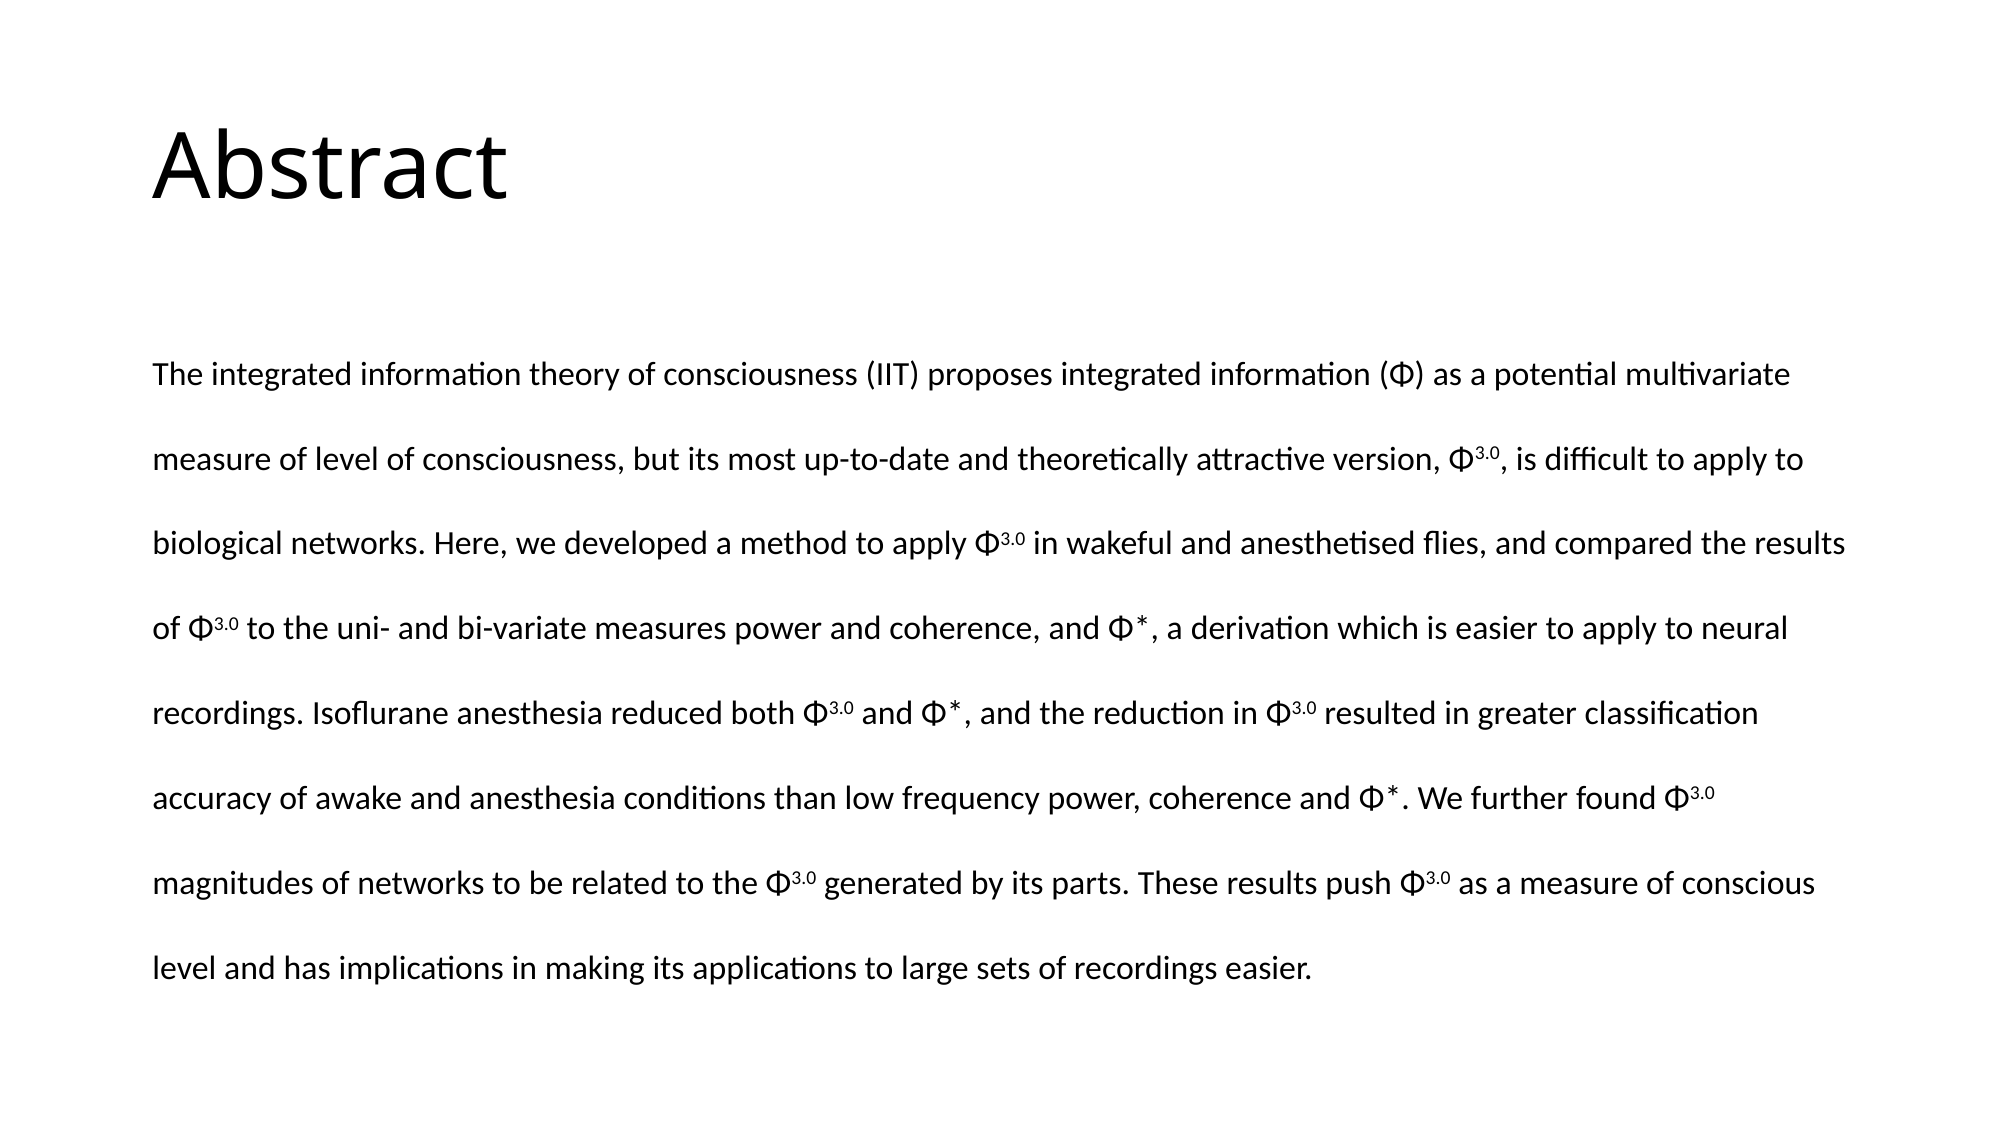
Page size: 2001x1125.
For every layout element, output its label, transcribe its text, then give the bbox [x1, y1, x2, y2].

list The integrated information theory of consciousness (IIT) proposes integrated information (Φ) as a potential multivariate measure of level of consciousness, but its most up-to-date and theoretically attractive version, Φ3.0, is difficult to apply to biological networks. Here, we developed a method to apply Φ3.0 in wakeful and anesthetised flies, and compared the results of Φ3.0 to the uni- and bi-variate measures power and coherence, and Φ*, a derivation which is easier to apply to neural recordings. Isoflurane anesthesia reduced both Φ3.0 and Φ*, and the reduction in Φ3.0 resulted in greater classification accuracy of awake and anesthesia conditions than low frequency power, coherence and Φ*. We further found Φ3.0 magnitudes of networks to be related to the Φ3.0 generated by its parts. These results push Φ3.0 as a measure of conscious level and has implications in making its applications to large sets of recordings easier. [137, 299, 1863, 1014]
title Abstract [137, 59, 1863, 278]
